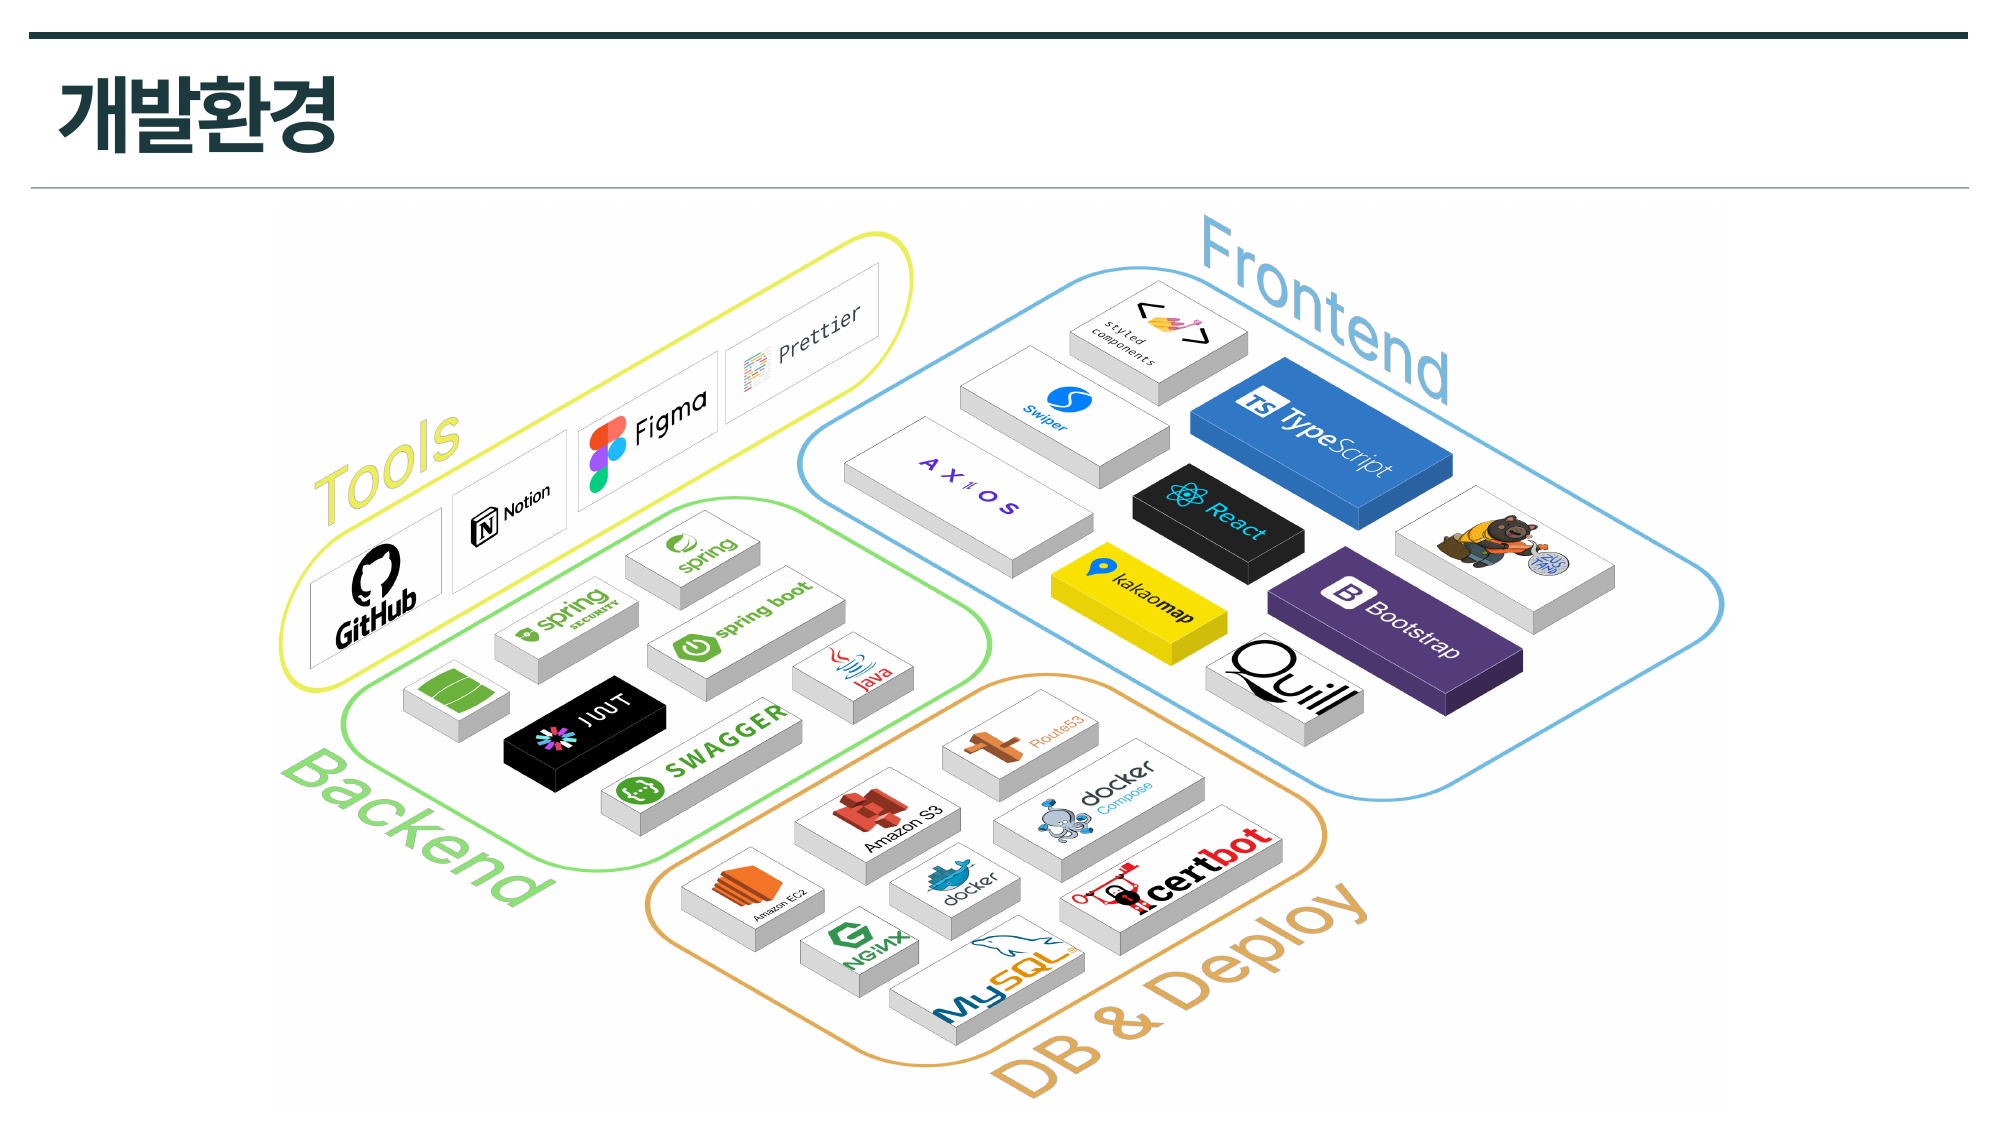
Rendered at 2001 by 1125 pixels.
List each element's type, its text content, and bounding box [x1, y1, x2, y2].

text_box 개발환경 [41, 55, 359, 171]
picture [267, 203, 1733, 1112]
